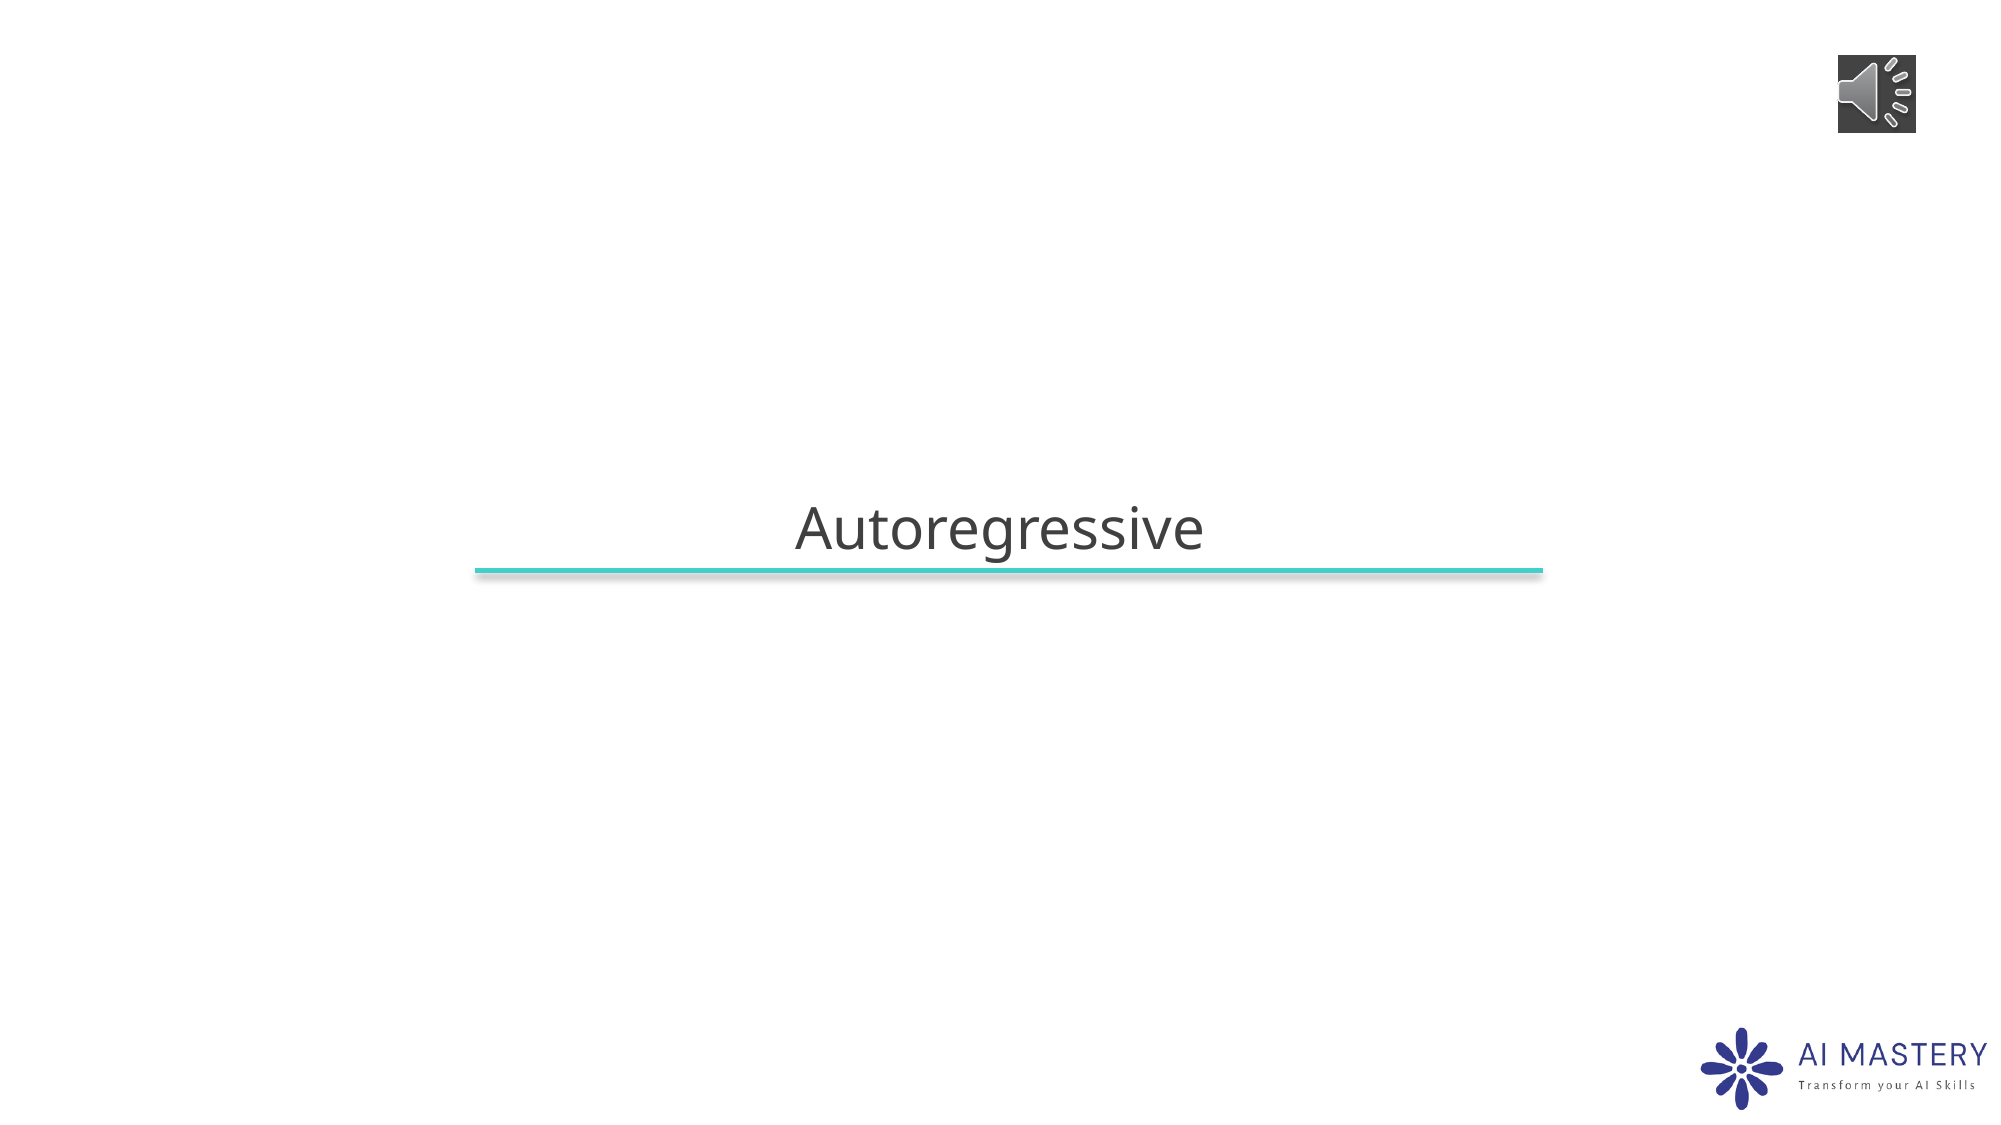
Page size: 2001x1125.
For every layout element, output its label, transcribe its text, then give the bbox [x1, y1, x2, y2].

picture [1687, 1013, 2000, 1125]
title Autoregressive [137, 428, 1863, 634]
picture [1836, 54, 1917, 135]
